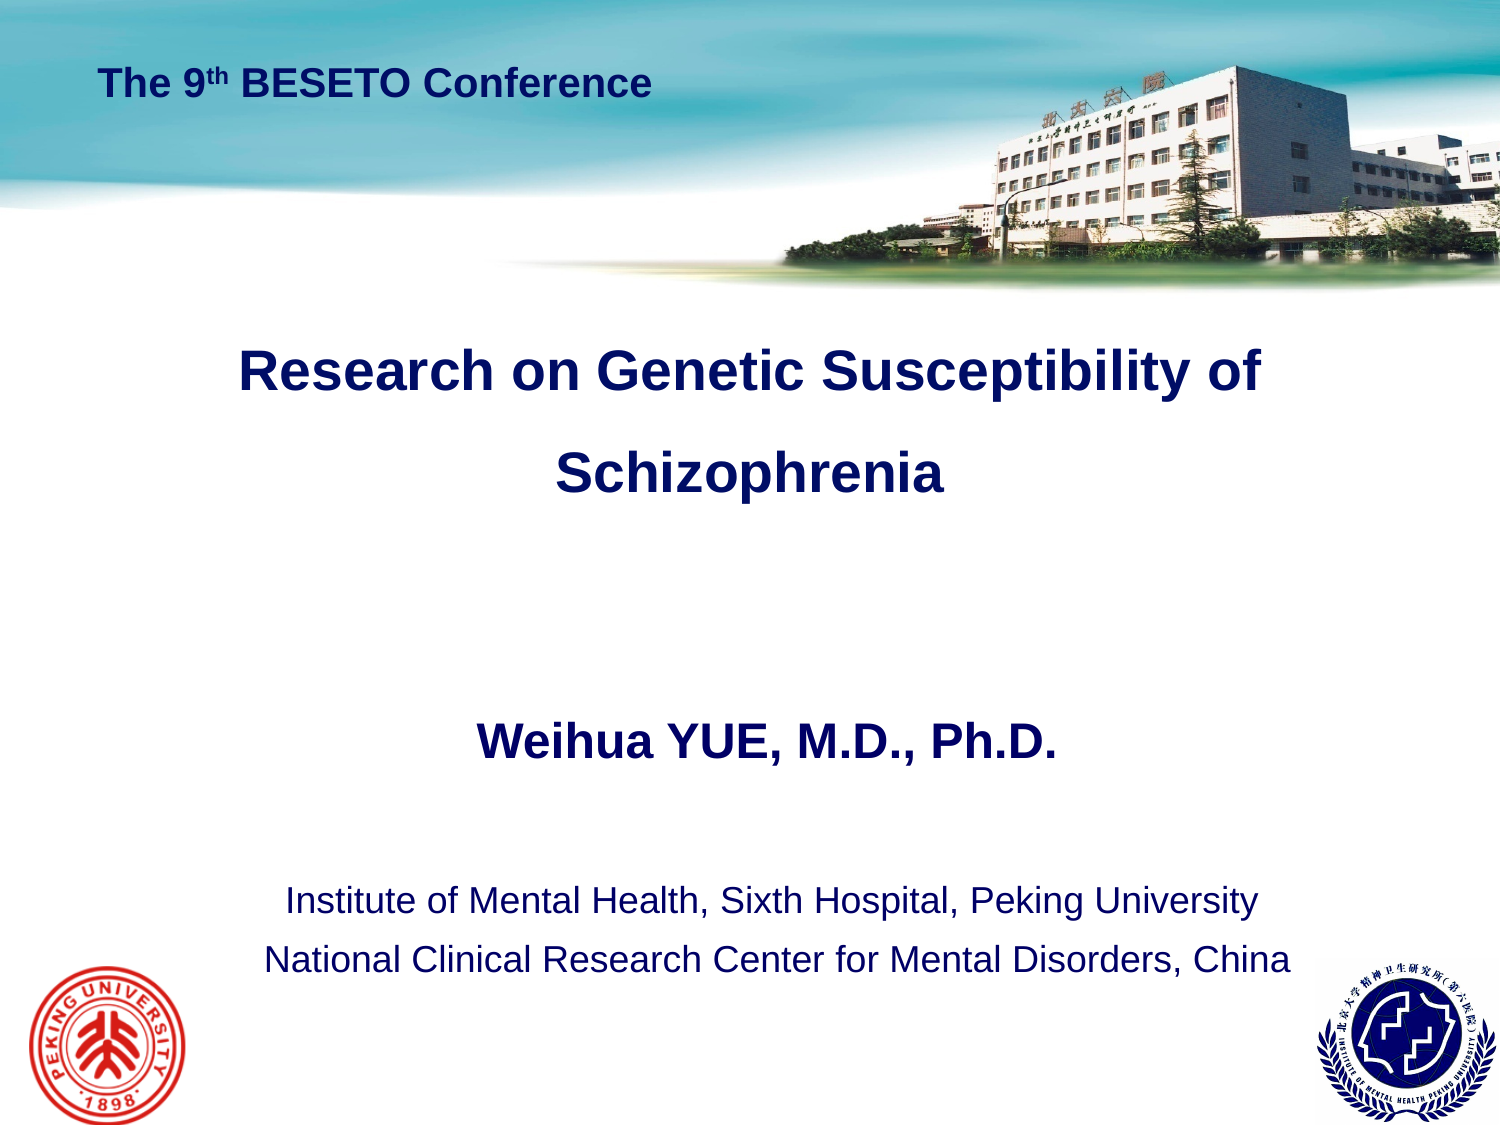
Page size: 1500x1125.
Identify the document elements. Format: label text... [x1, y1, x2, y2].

picture [1, 963, 193, 1125]
title Research on Genetic Susceptibility of Schizophrenia [112, 319, 1388, 512]
text_box Weihua YUE, M.D., Ph.D. [147, 692, 1388, 777]
picture [0, 0, 1500, 319]
text_box Institute of Mental Health, Sixth Hospital, Peking University National Clinical Research Center for Mental Disorders, China [192, 861, 1362, 988]
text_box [1315, 958, 1499, 1125]
